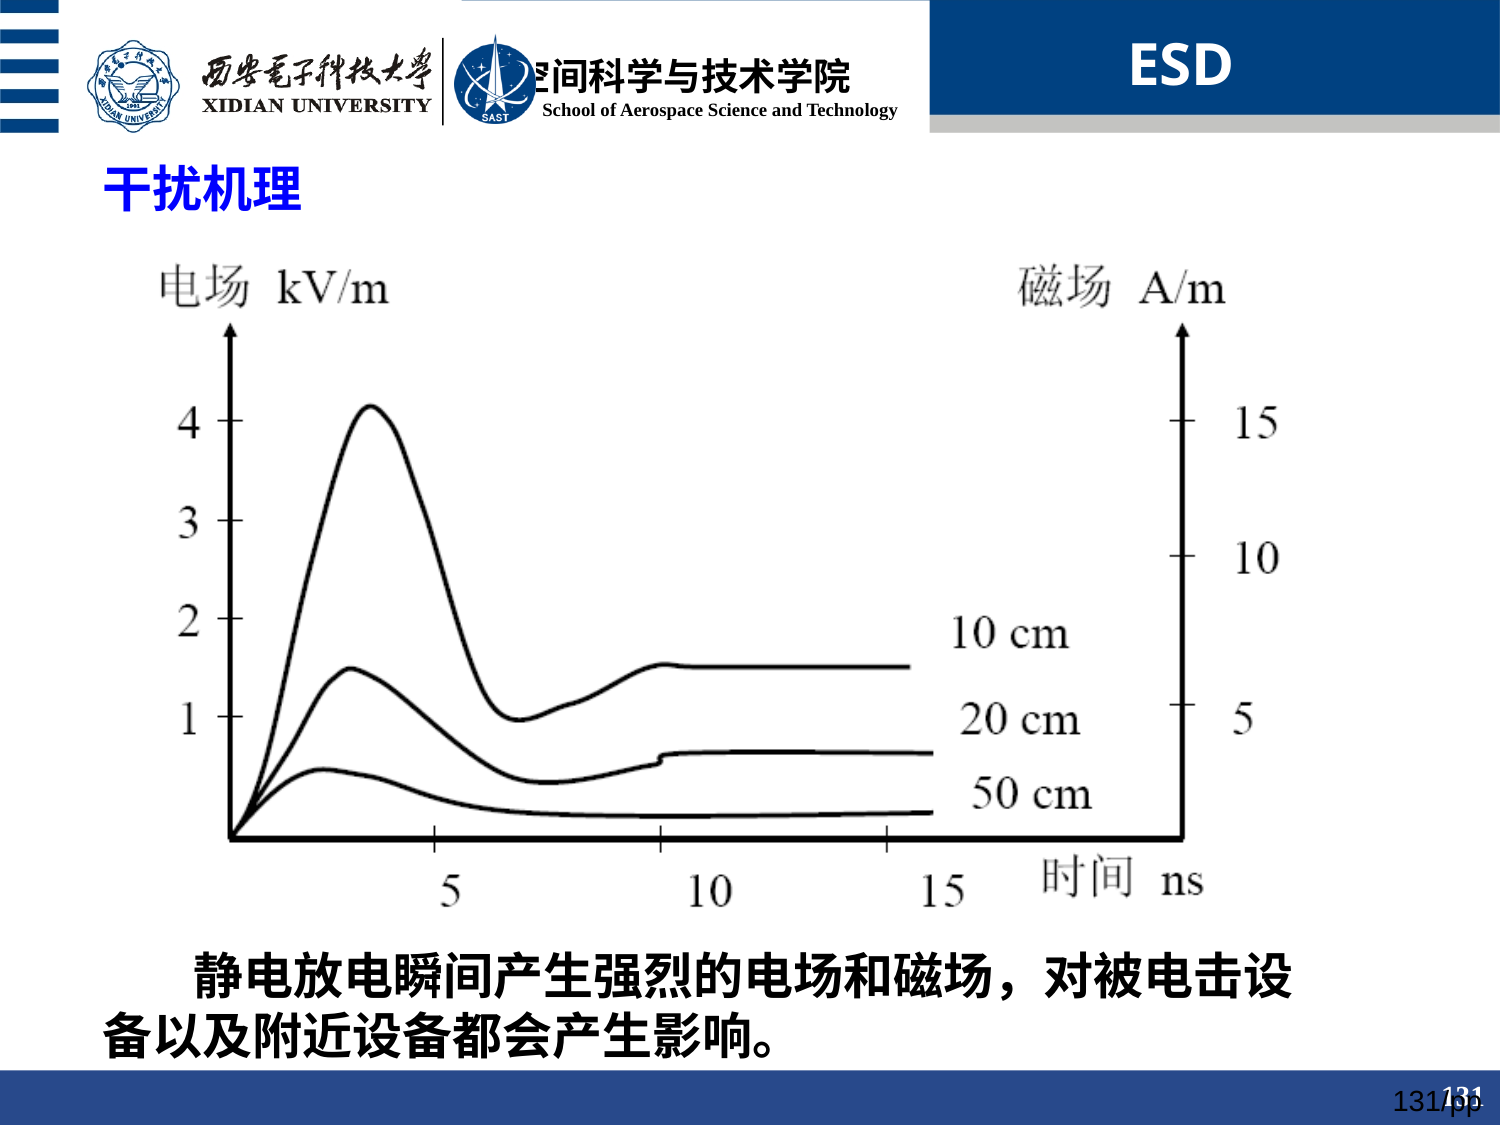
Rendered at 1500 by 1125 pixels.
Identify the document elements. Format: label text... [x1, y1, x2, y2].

text_box 131/pp [1312, 1074, 1497, 1116]
text_box 静电放电瞬间产生强烈的电场和磁场，对被电击设备以及附近设备都会产生影响。 [87, 937, 1338, 1073]
text_box ESD [1112, 9, 1258, 93]
text_box 干扰机理 [87, 149, 348, 225]
picture [0, 0, 1500, 1070]
